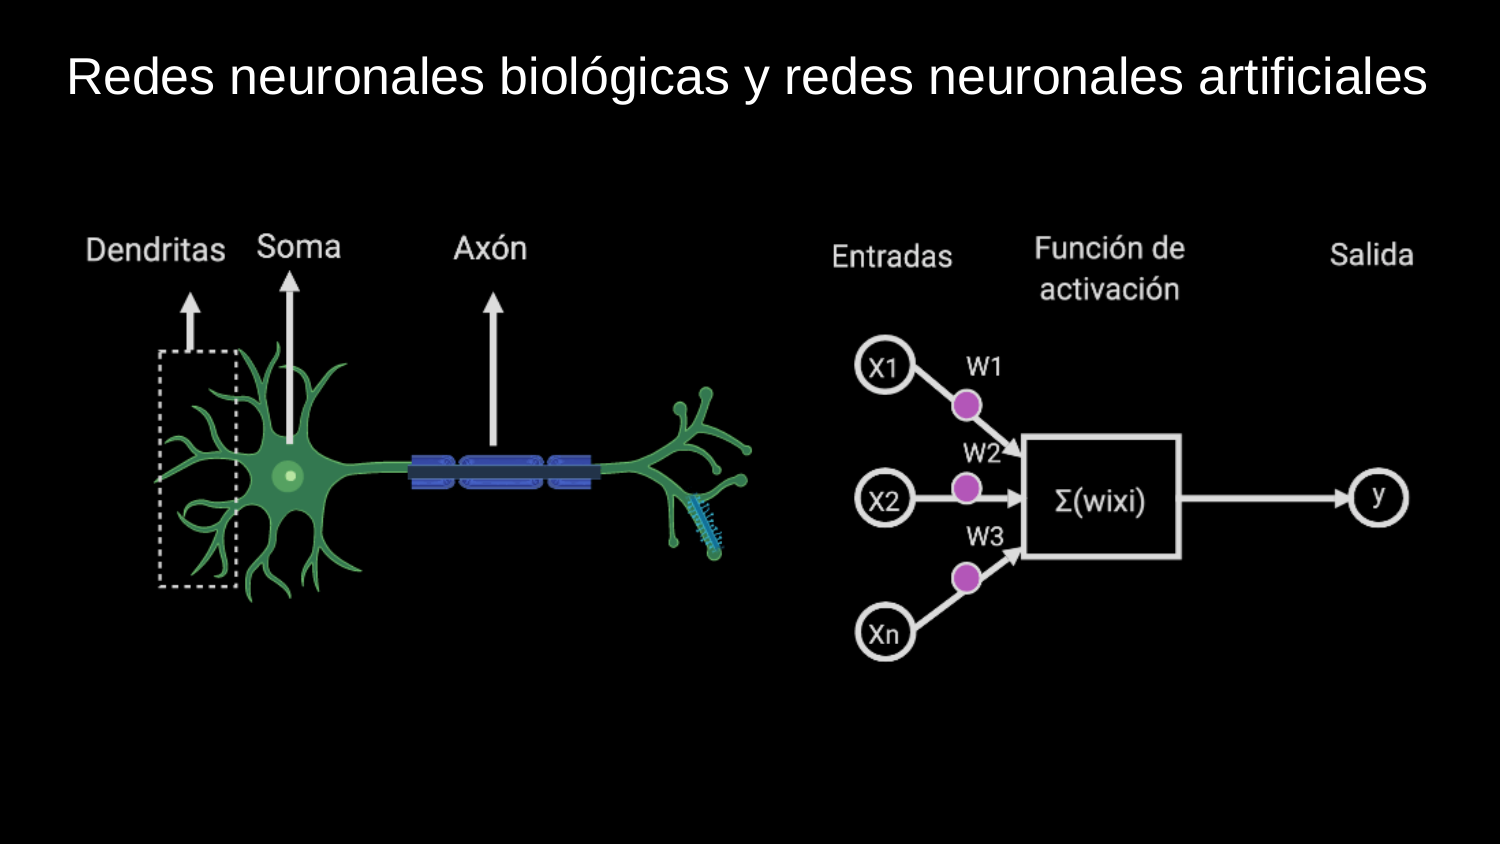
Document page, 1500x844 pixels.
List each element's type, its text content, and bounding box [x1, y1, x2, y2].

picture [72, 213, 1428, 670]
title Redes neuronales biológicas y redes neuronales artificiales [51, 27, 1449, 122]
